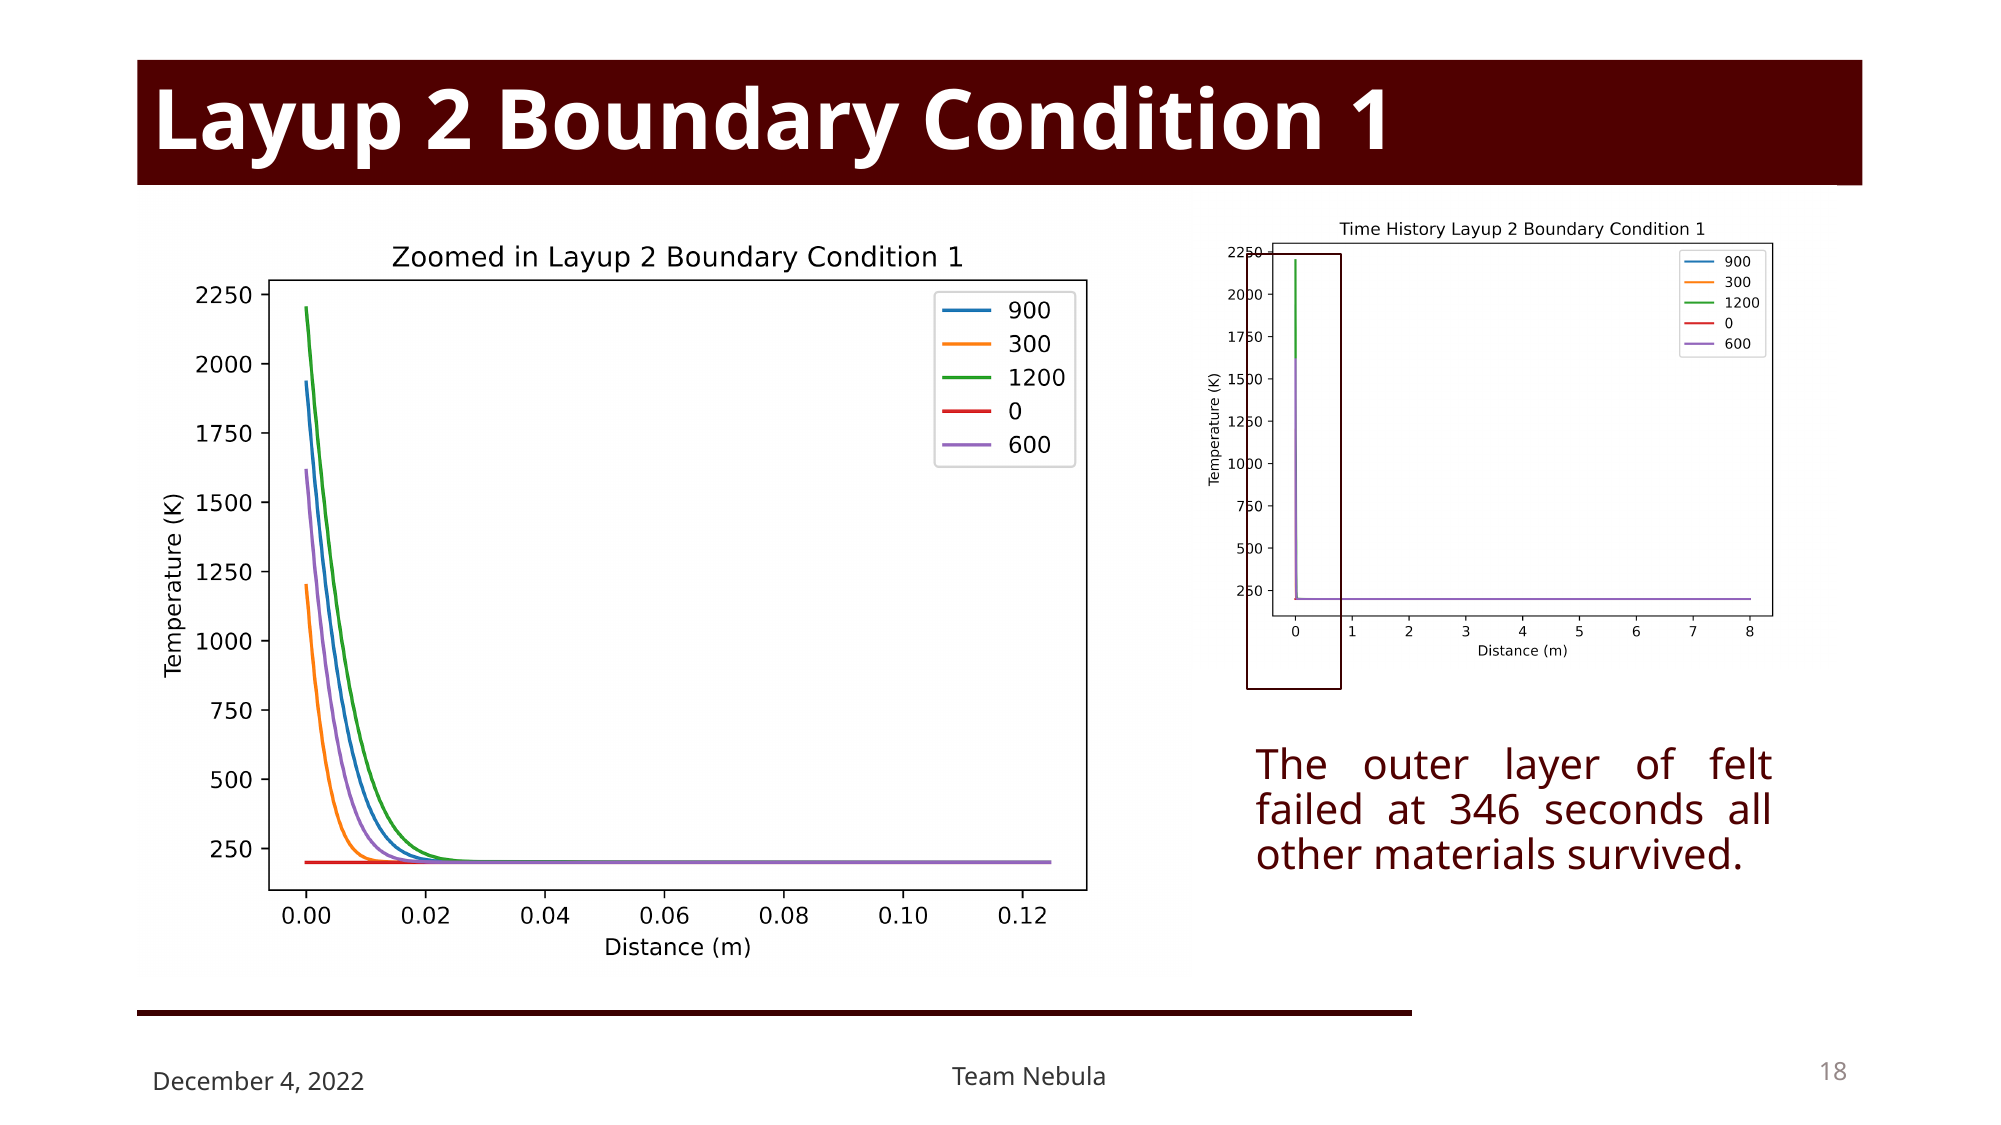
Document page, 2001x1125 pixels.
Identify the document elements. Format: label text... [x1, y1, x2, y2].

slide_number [137, 1042, 588, 1103]
footer Team Nebula [662, 1045, 1397, 1106]
list The outer layer of felt failed at 346 seconds all other materials survived. [1240, 736, 1789, 976]
text_box [1247, 677, 1342, 689]
slide_number ‹#› [1412, 1042, 1863, 1103]
picture [137, 185, 1837, 977]
title Layup 2 Boundary Condition 1 [137, 59, 1863, 186]
